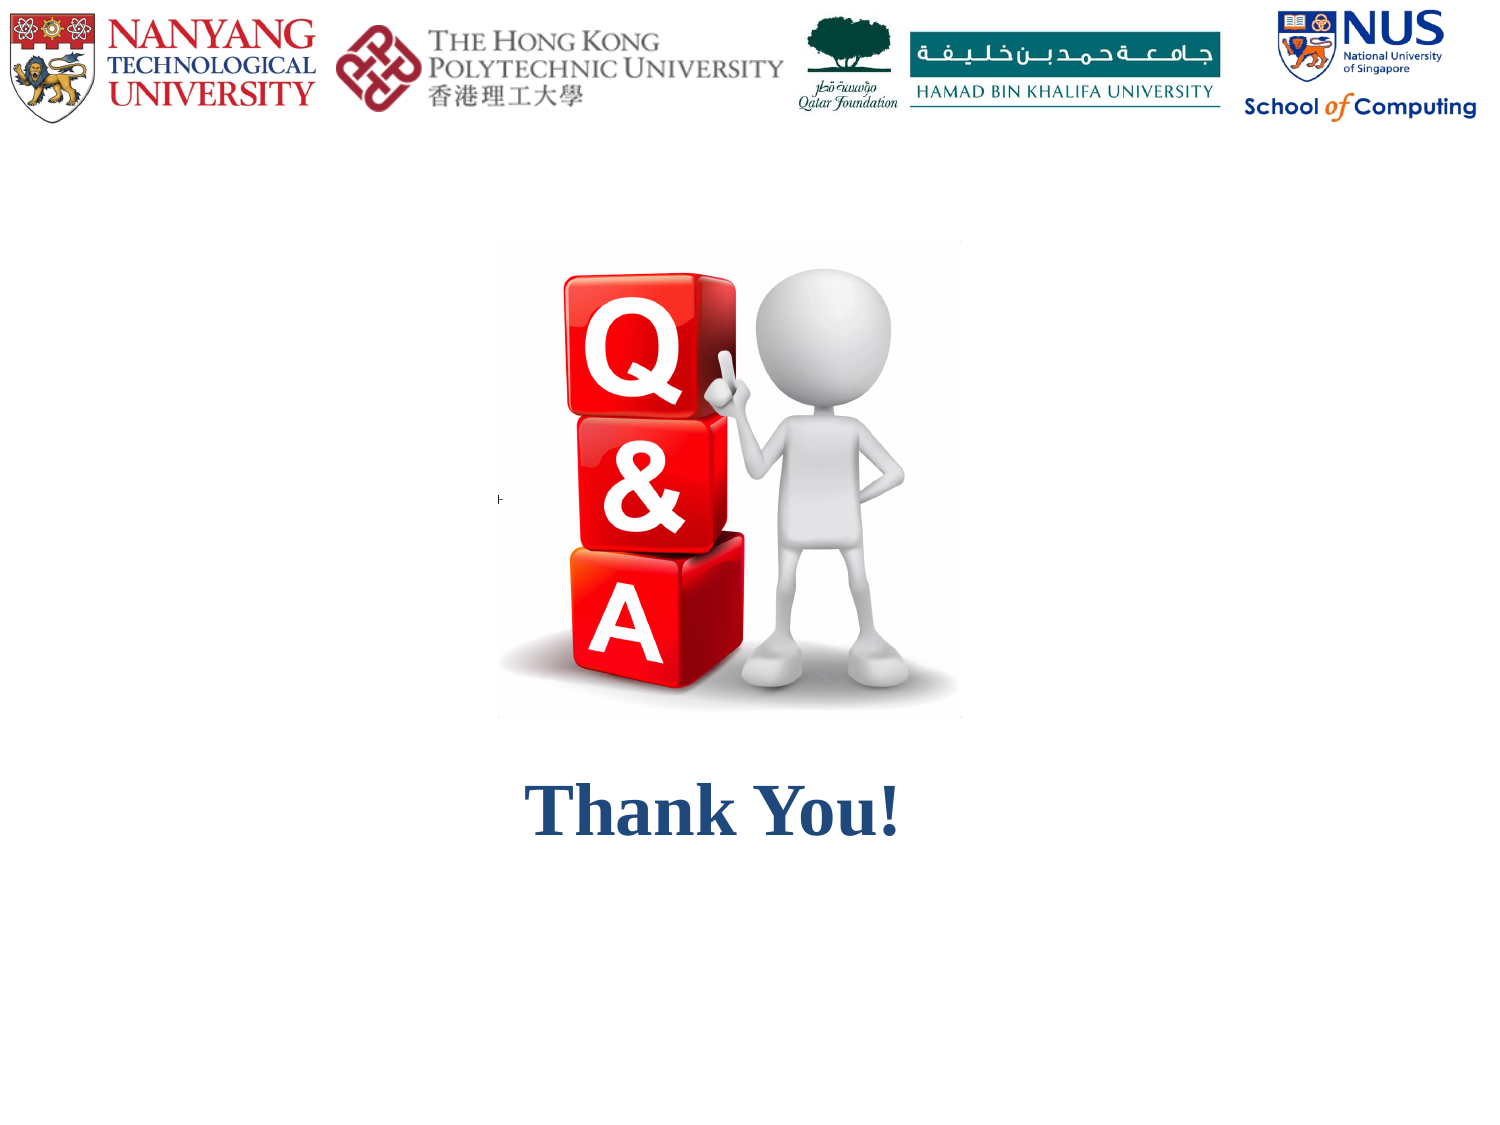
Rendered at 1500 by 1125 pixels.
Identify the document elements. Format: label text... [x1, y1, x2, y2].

picture [497, 241, 962, 719]
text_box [0, 0, 1489, 130]
title Thank You! [85, 685, 1361, 927]
